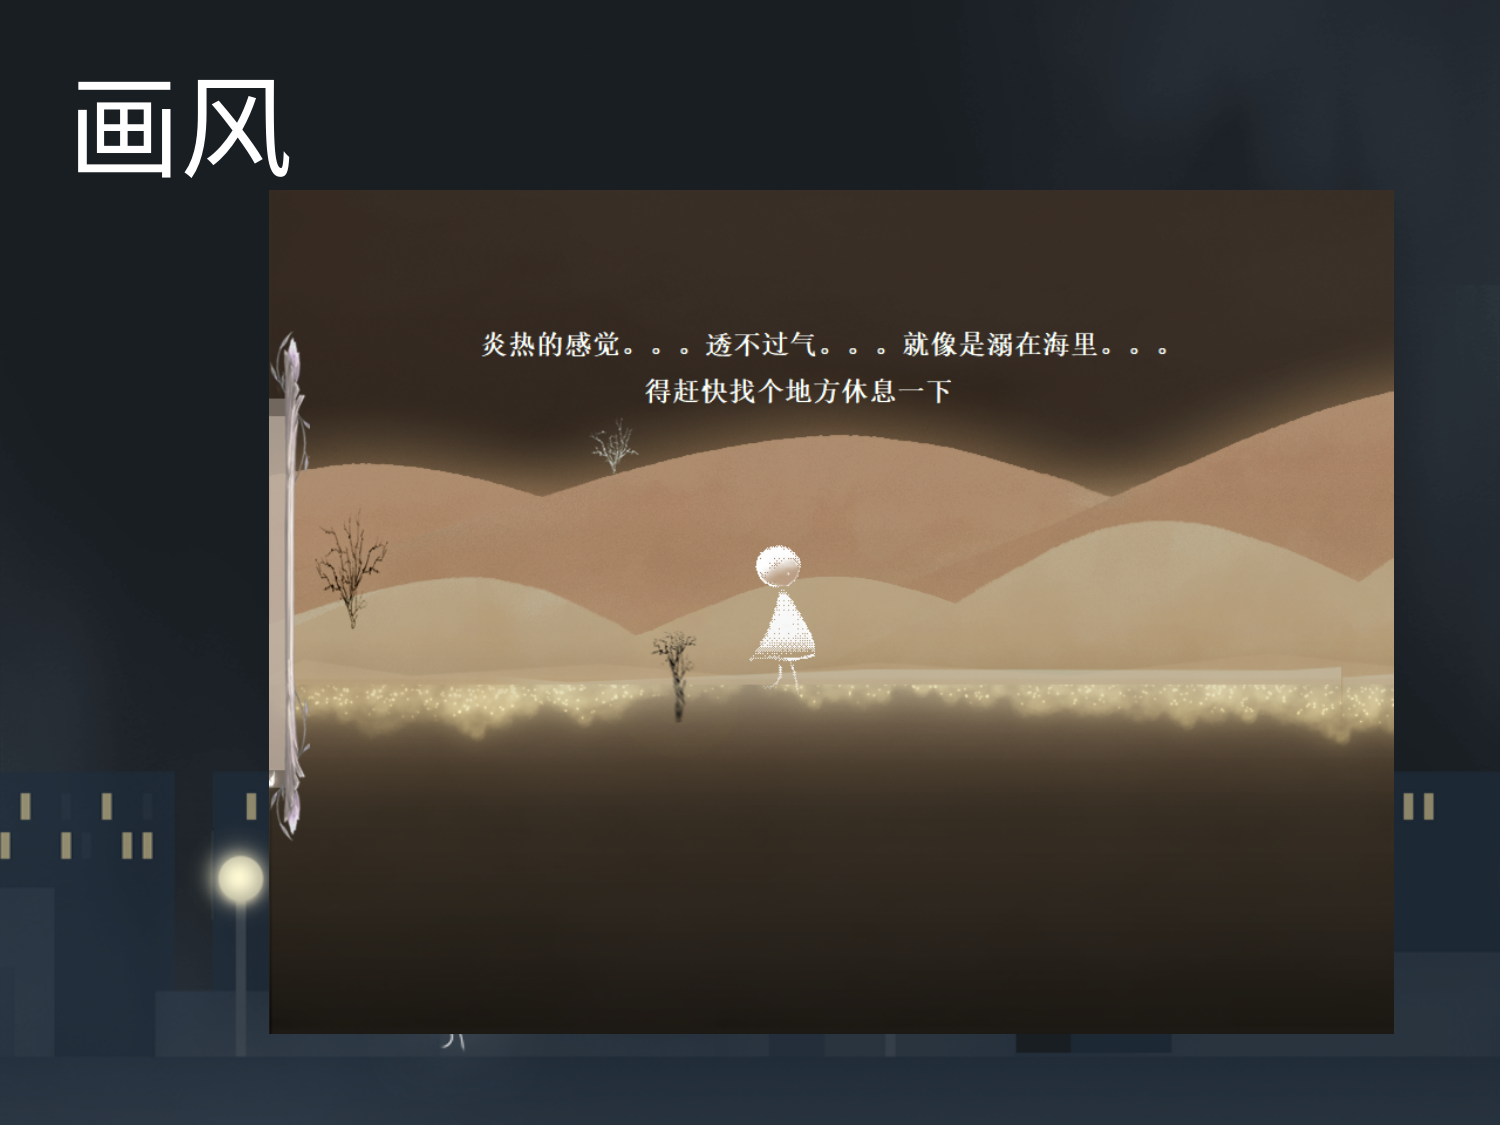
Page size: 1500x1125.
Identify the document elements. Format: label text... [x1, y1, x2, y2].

picture [0, 0, 1500, 1125]
text_box 画风 [5, 49, 356, 200]
